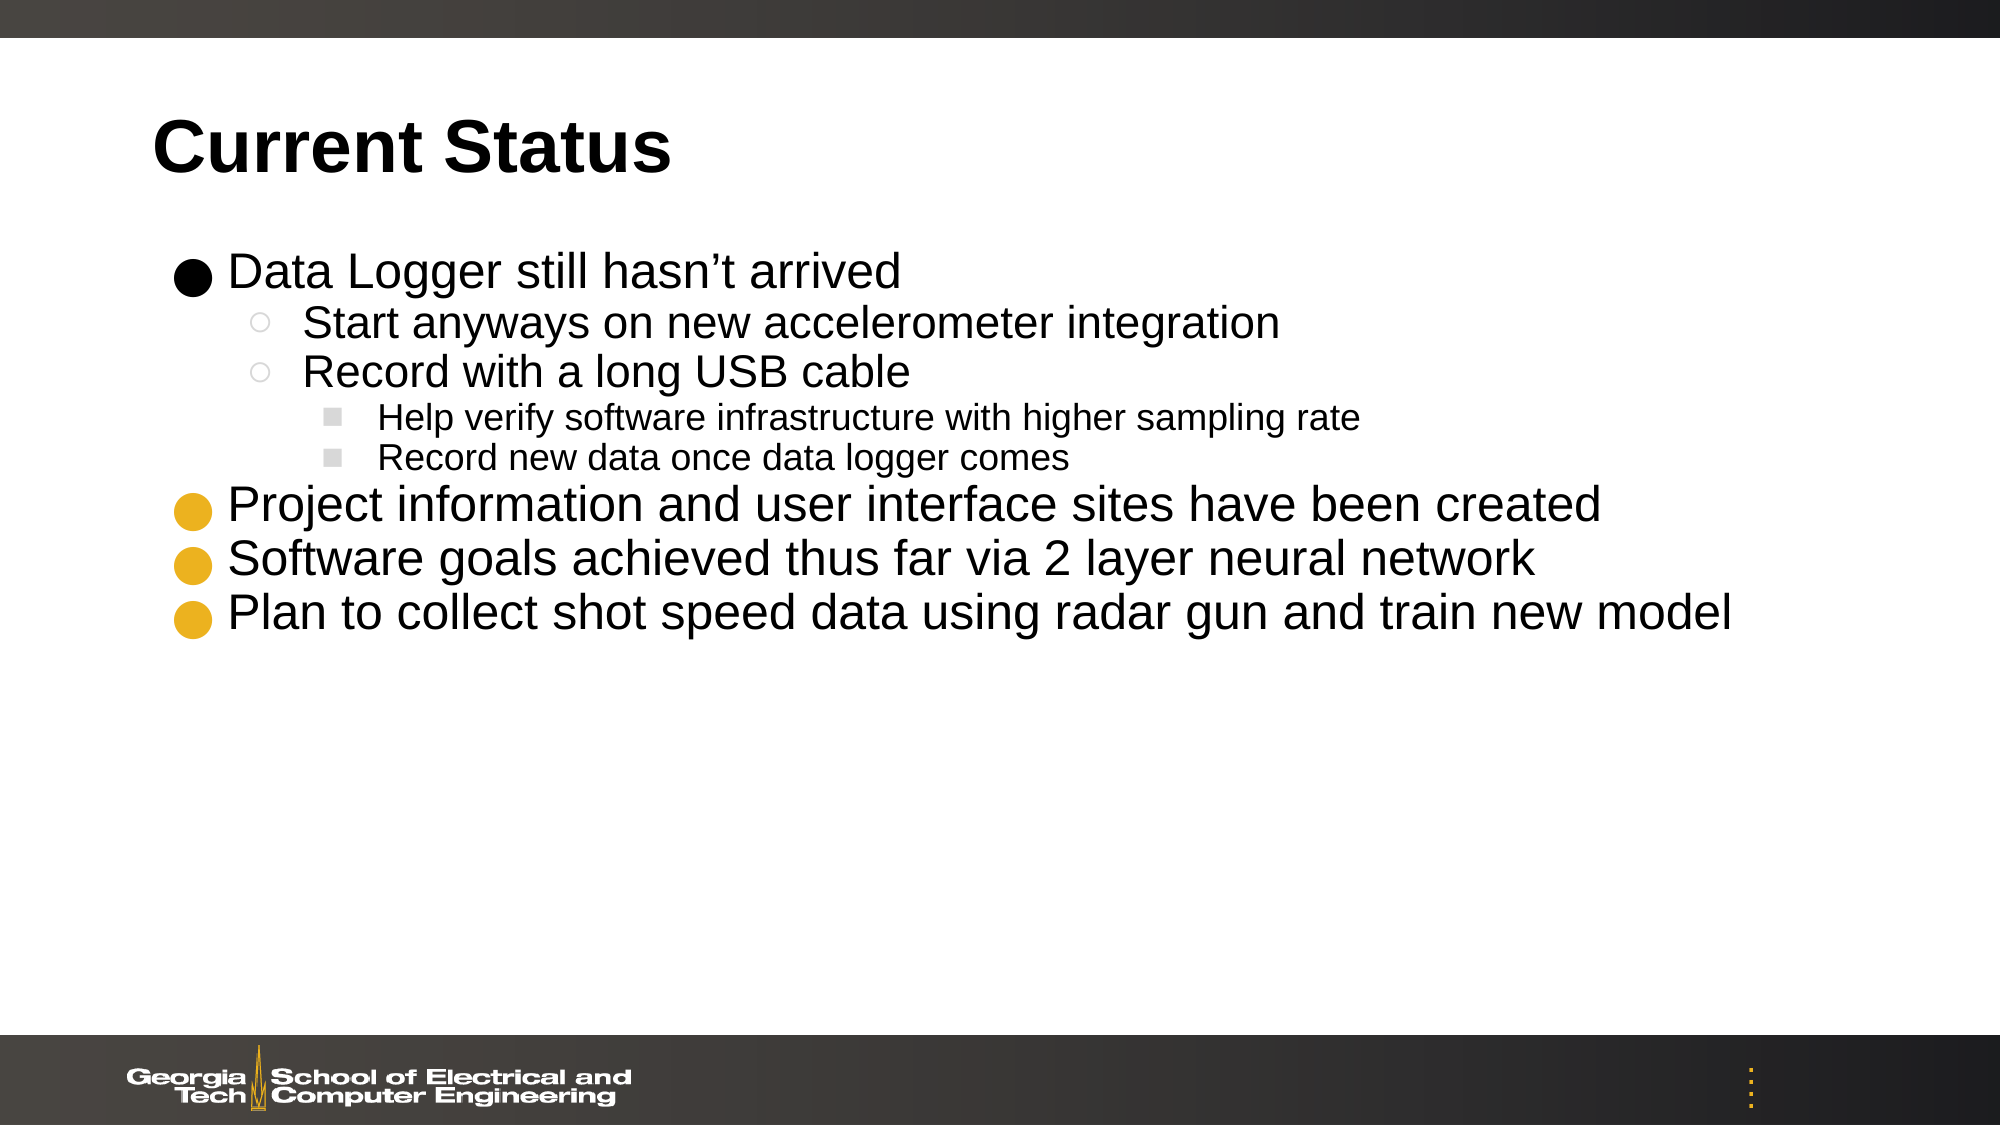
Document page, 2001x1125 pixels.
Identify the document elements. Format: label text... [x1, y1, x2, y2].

picture [0, 1035, 2000, 1125]
list Data Logger still hasn’t arrived Start anyways on new accelerometer integration Record with a long USB cable Help verify software infrastructure with higher sampling rate Record new data once data logger comes Project information and user interface sites have been created Software goals achieved thus far via 2 layer neural network Plan to collect shot speed data using radar gun and train new model [137, 237, 1863, 1007]
picture [0, 0, 2000, 38]
title Current Status [137, 81, 1863, 215]
